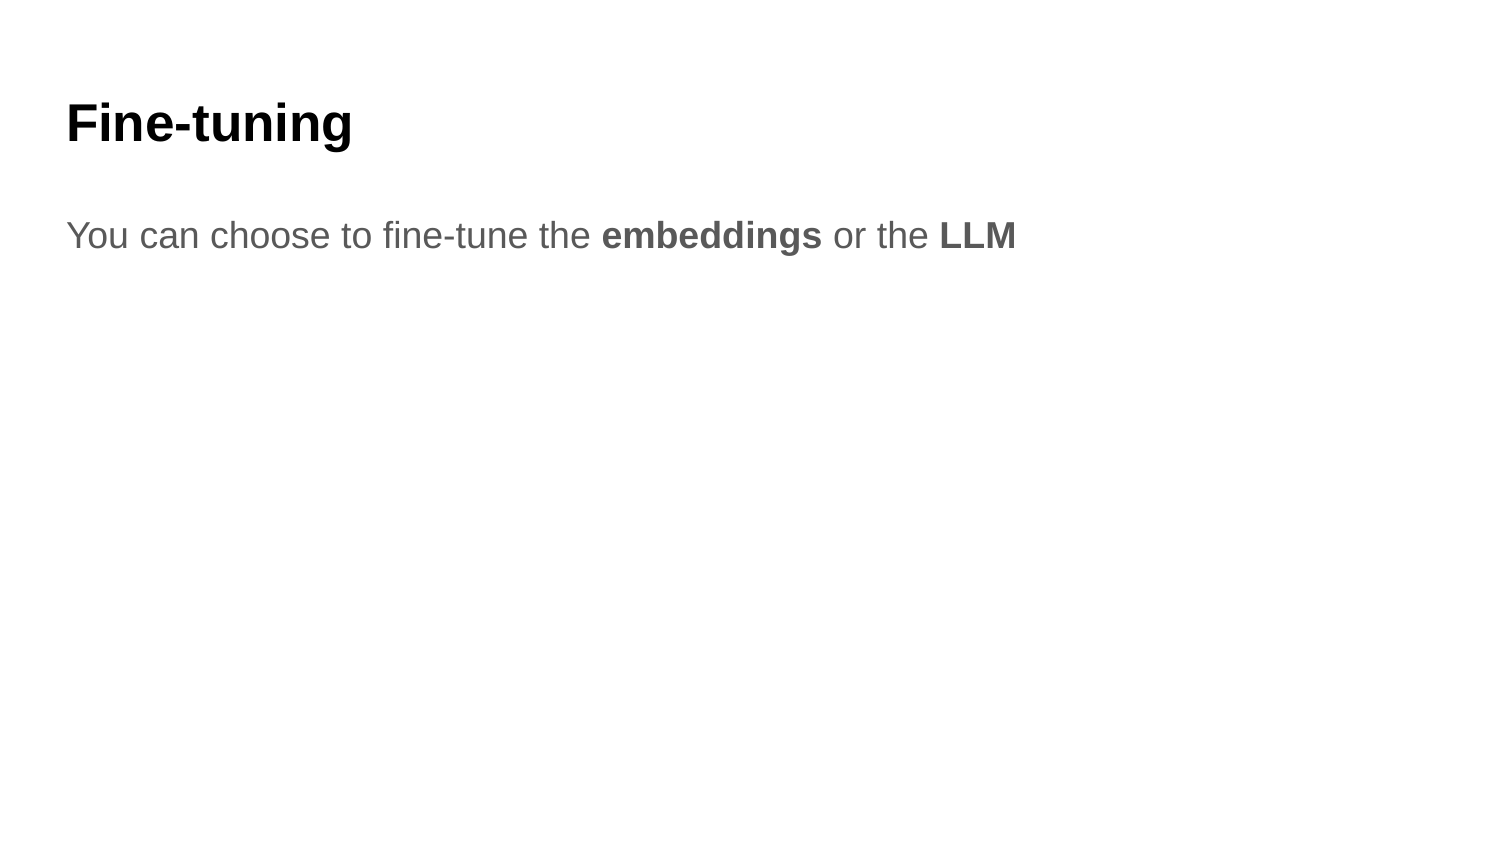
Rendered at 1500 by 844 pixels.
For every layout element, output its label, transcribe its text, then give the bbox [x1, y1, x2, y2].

list You can choose to fine-tune the embeddings or the LLM [51, 189, 1449, 750]
title Fine-tuning [51, 72, 1449, 167]
